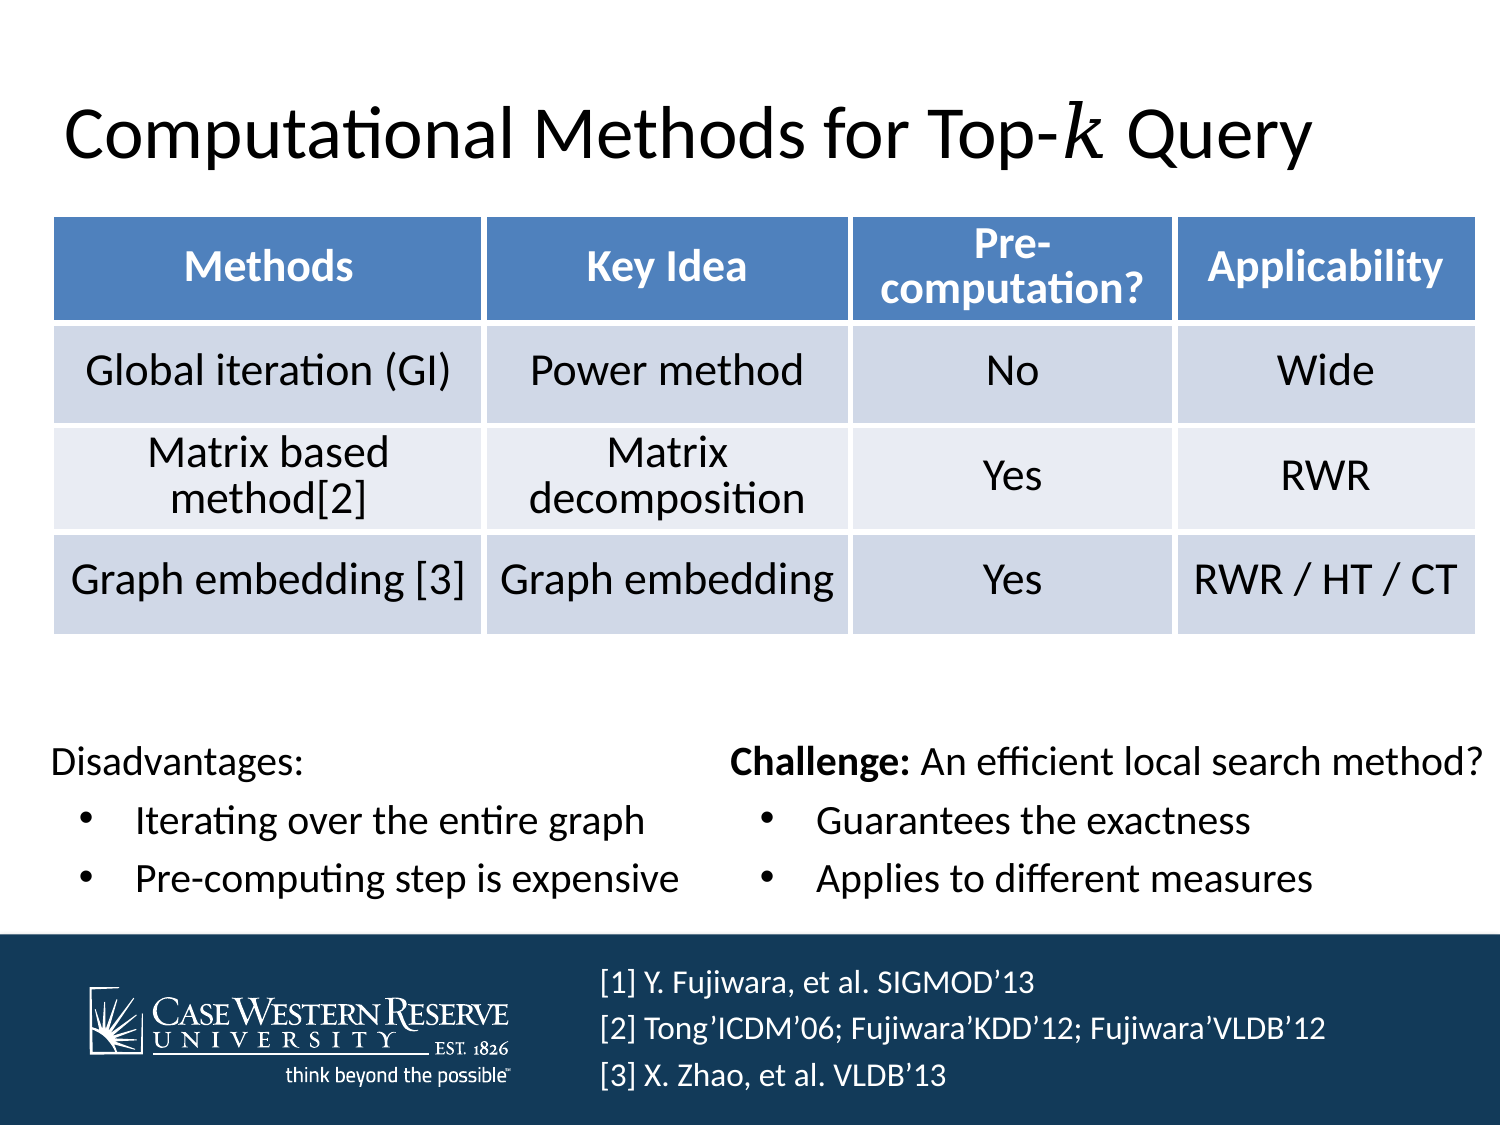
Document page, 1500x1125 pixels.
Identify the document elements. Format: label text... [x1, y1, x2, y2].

table_header Key Idea [487, 217, 848, 320]
table_cell RWR / HT / CT [1178, 535, 1475, 634]
table_header Applicability [1178, 217, 1475, 320]
text_box Challenge: An efficient local search method? Guarantees the exactness Applies to different measures [721, 726, 1500, 909]
table_cell No [853, 326, 1172, 423]
table_cell RWR [1178, 428, 1475, 529]
text_box Disadvantages: Iterating over the entire graph Pre-computing step is expensive [41, 726, 697, 909]
title Computational Methods for Top-𝑘 Query [49, 75, 1344, 190]
table_cell Yes [853, 428, 1172, 529]
table_header Pre-computation? [853, 217, 1172, 320]
table_cell Power method [487, 326, 848, 423]
table_cell Matrix based method[2] [54, 428, 481, 529]
text_box [1] Y. Fujiwara, et al. SIGMOD’13 [2] Tong’ICDM’06; Fujiwara’KDD’12; Fujiwara’VLDB’12 [3] X. Zhao, et al. VLDB’13 [584, 952, 1371, 1104]
table_cell Global iteration (GI) [54, 326, 481, 423]
table_cell Graph embedding [3] [54, 535, 481, 634]
table_cell Yes [853, 535, 1172, 634]
table_cell Graph embedding [487, 535, 848, 634]
table_cell Wide [1178, 326, 1475, 423]
table_cell Matrix decomposition [487, 428, 848, 529]
table_header Methods [54, 217, 481, 320]
